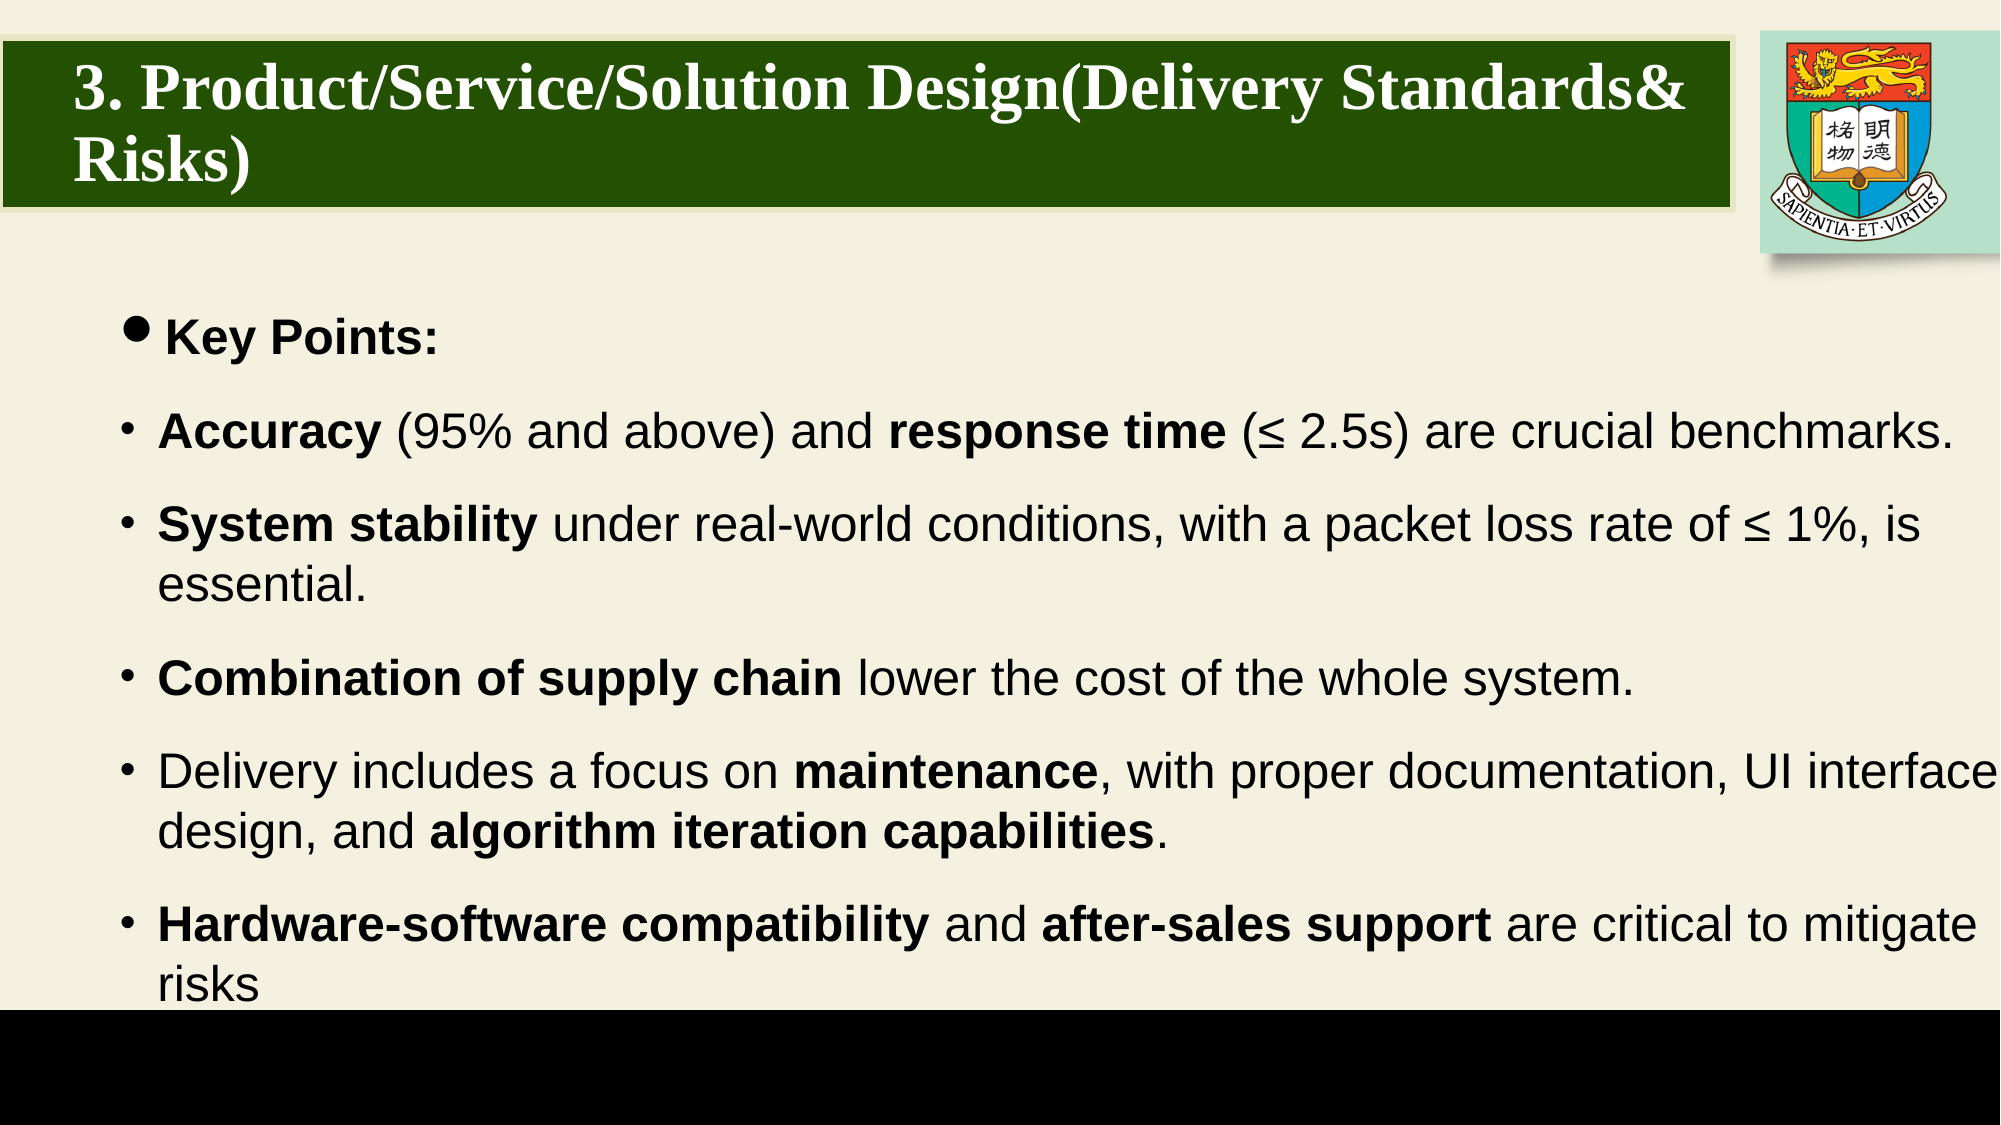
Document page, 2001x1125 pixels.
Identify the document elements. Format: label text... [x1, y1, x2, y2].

list Key Points: Accuracy (95% and above) and response time (≤ 2.5s) are crucial benchmarks. System stability under real-world conditions, with a packet loss rate of ≤ 1%, is essential. Combination of supply chain lower the cost of the whole system. Delivery includes a focus on maintenance, with proper documentation, UI interface design, and algorithm iteration capabilities. Hardware-software compatibility and after-sales support are critical to mitigate risks [104, 297, 2000, 800]
picture [0, 0, 2001, 1125]
title 3. Product/Service/Solution Design(Delivery Standards& Risks) [0, 34, 1736, 213]
